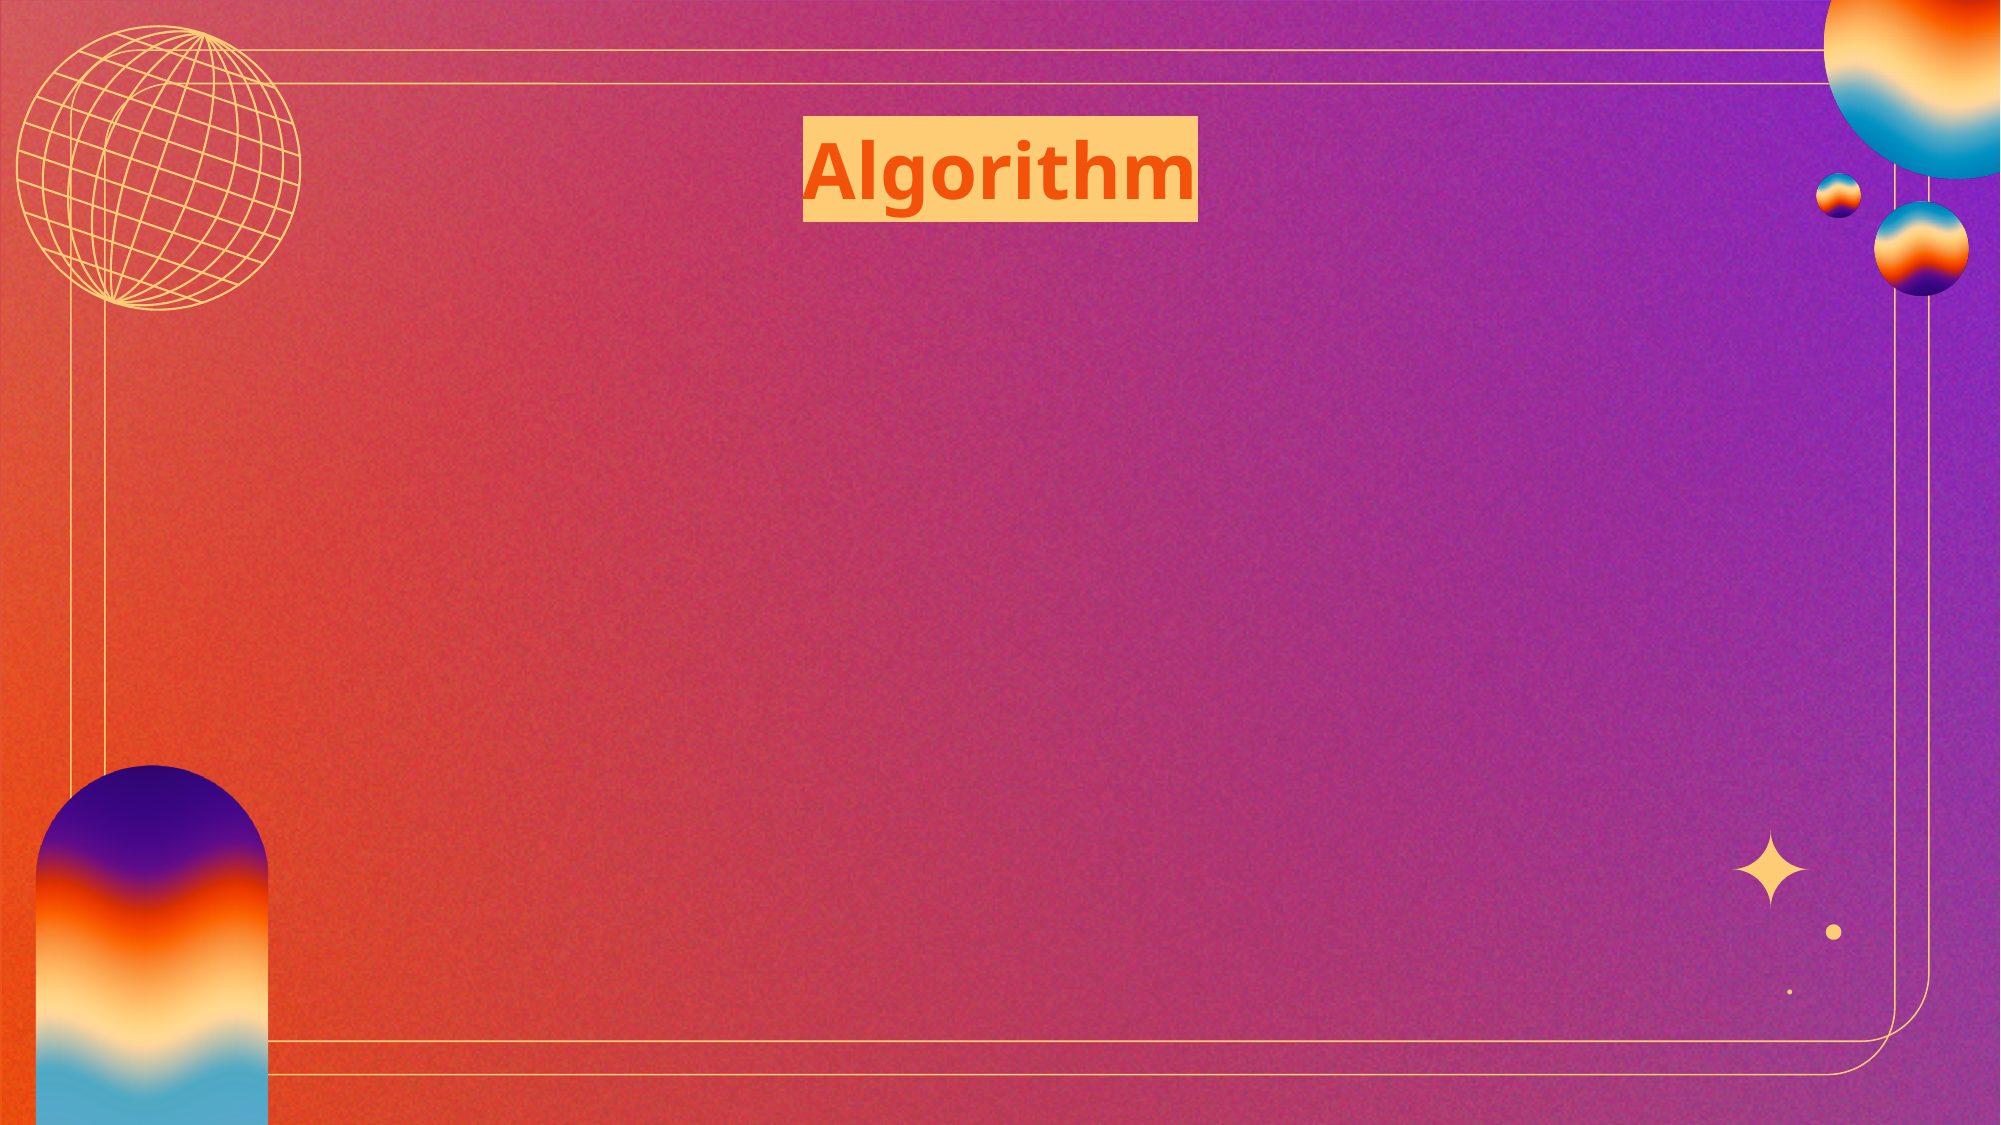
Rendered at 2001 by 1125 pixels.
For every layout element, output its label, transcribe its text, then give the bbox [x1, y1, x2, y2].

picture [130, 51, 166, 72]
picture [84, 264, 104, 292]
picture [244, 218, 269, 231]
picture [112, 274, 120, 294]
picture [124, 251, 156, 279]
picture [46, 134, 70, 166]
picture [27, 99, 60, 129]
picture [126, 284, 150, 297]
picture [193, 41, 200, 49]
picture [44, 162, 69, 195]
title Algorithm [157, 117, 1843, 218]
picture [94, 179, 104, 207]
picture [158, 267, 198, 290]
picture [99, 158, 104, 177]
picture [72, 200, 91, 233]
picture [118, 100, 151, 130]
picture [249, 236, 278, 261]
picture [152, 179, 157, 195]
picture [94, 238, 104, 267]
picture [27, 215, 58, 252]
picture [266, 218, 289, 237]
picture [230, 75, 244, 82]
picture [108, 69, 144, 96]
picture [130, 288, 164, 300]
picture [65, 89, 76, 106]
picture [206, 252, 243, 277]
picture [72, 111, 86, 138]
picture [119, 188, 147, 219]
picture [134, 86, 162, 104]
picture [50, 223, 70, 256]
picture [72, 273, 87, 288]
picture [136, 294, 181, 304]
picture [53, 108, 70, 136]
picture [20, 125, 49, 157]
picture [39, 75, 76, 103]
picture [117, 42, 149, 52]
picture [174, 51, 186, 55]
picture [134, 224, 170, 256]
picture [228, 228, 261, 255]
picture [225, 218, 244, 224]
picture [161, 235, 198, 263]
picture [242, 51, 1823, 82]
picture [57, 53, 99, 79]
picture [135, 76, 164, 93]
picture [175, 218, 214, 240]
picture [106, 182, 121, 211]
picture [72, 243, 77, 258]
picture [143, 197, 178, 230]
picture [219, 51, 239, 74]
picture [106, 152, 129, 183]
picture [159, 36, 192, 49]
picture [46, 251, 70, 276]
picture [106, 242, 111, 269]
picture [72, 260, 99, 292]
picture [1824, 0, 2001, 156]
picture [133, 134, 157, 166]
picture [45, 191, 68, 225]
picture [84, 62, 122, 88]
picture [175, 274, 217, 295]
picture [114, 216, 138, 246]
picture [73, 84, 101, 112]
picture [72, 170, 95, 203]
picture [226, 260, 260, 283]
picture [249, 85, 274, 115]
picture [201, 38, 208, 49]
picture [264, 86, 289, 117]
picture [109, 51, 142, 65]
picture [106, 126, 139, 156]
picture [80, 117, 109, 147]
picture [19, 182, 45, 217]
picture [18, 152, 43, 186]
picture [106, 212, 115, 240]
picture [125, 161, 156, 192]
picture [179, 90, 211, 117]
picture [227, 51, 255, 79]
picture [187, 51, 196, 58]
picture [215, 85, 233, 101]
picture [150, 54, 181, 79]
picture [144, 260, 177, 284]
picture [178, 38, 197, 49]
picture [193, 281, 234, 301]
picture [93, 208, 104, 237]
picture [205, 220, 239, 248]
picture [73, 143, 102, 175]
picture [156, 85, 184, 112]
picture [212, 51, 224, 69]
picture [146, 299, 197, 308]
picture [238, 107, 256, 117]
picture [92, 92, 126, 120]
picture [0, 0, 2001, 1125]
picture [235, 51, 269, 82]
picture [184, 244, 222, 271]
picture [197, 51, 211, 64]
picture [213, 99, 235, 117]
picture [233, 85, 254, 109]
picture [73, 231, 95, 264]
picture [106, 272, 110, 294]
picture [116, 278, 137, 299]
picture [83, 35, 130, 57]
picture [99, 269, 104, 281]
picture [144, 109, 175, 136]
picture [141, 33, 186, 45]
picture [190, 63, 212, 82]
picture [188, 85, 212, 94]
picture [215, 69, 229, 82]
picture [170, 59, 193, 82]
picture [112, 245, 129, 273]
picture [120, 28, 180, 38]
picture [276, 85, 1823, 117]
